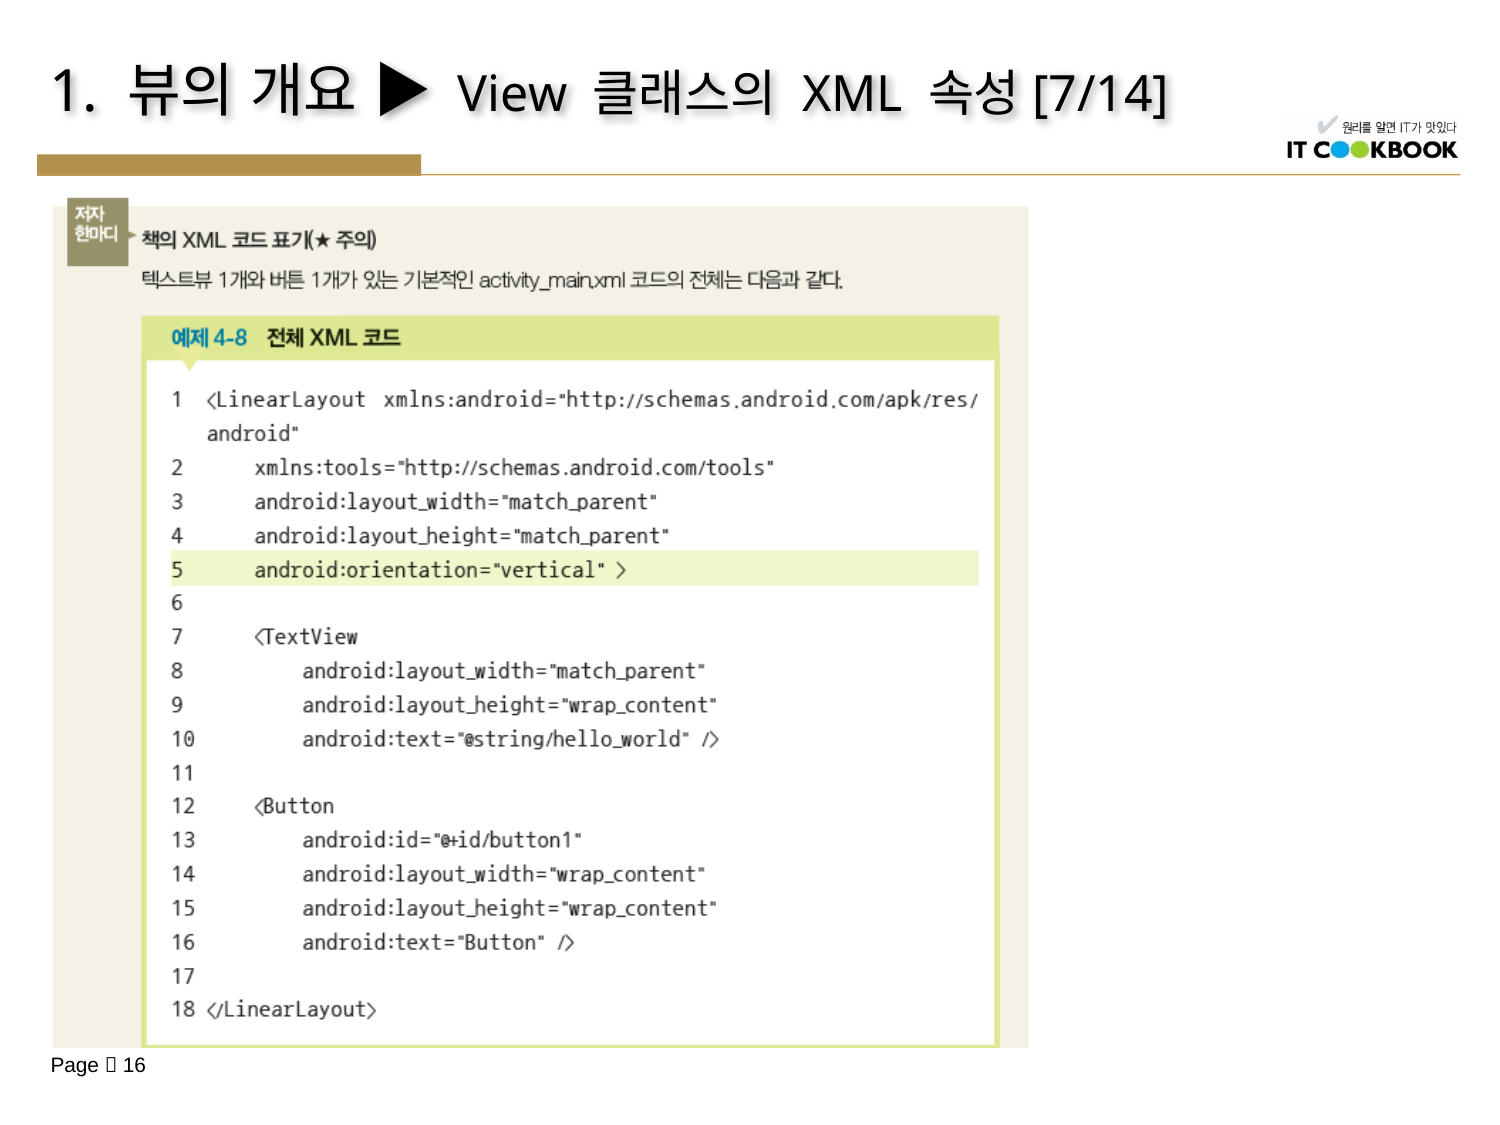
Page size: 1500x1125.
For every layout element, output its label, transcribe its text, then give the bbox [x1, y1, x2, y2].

title 1. 뷰의 개요 ▶ View 클래스의 XML 속성[7/14] [48, 53, 1448, 161]
picture [1448, 112, 1461, 160]
picture [48, 190, 1030, 1048]
